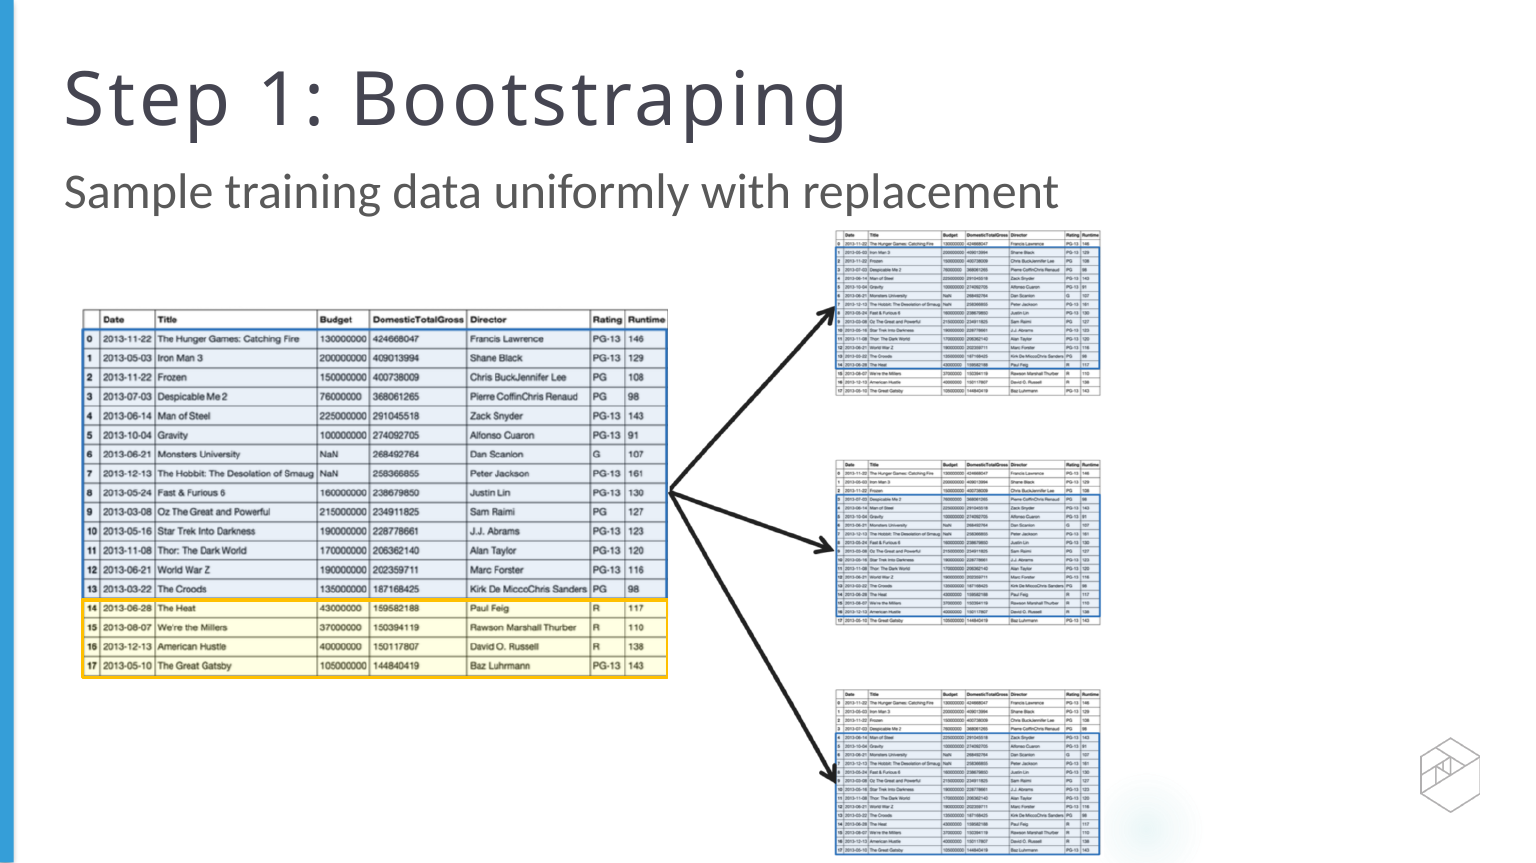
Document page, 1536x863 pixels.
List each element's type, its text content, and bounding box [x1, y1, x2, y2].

title Step 1: Bootstraping [48, 42, 1266, 151]
picture [75, 220, 1209, 863]
list Sample training data uniformly with replacement [48, 151, 1429, 237]
